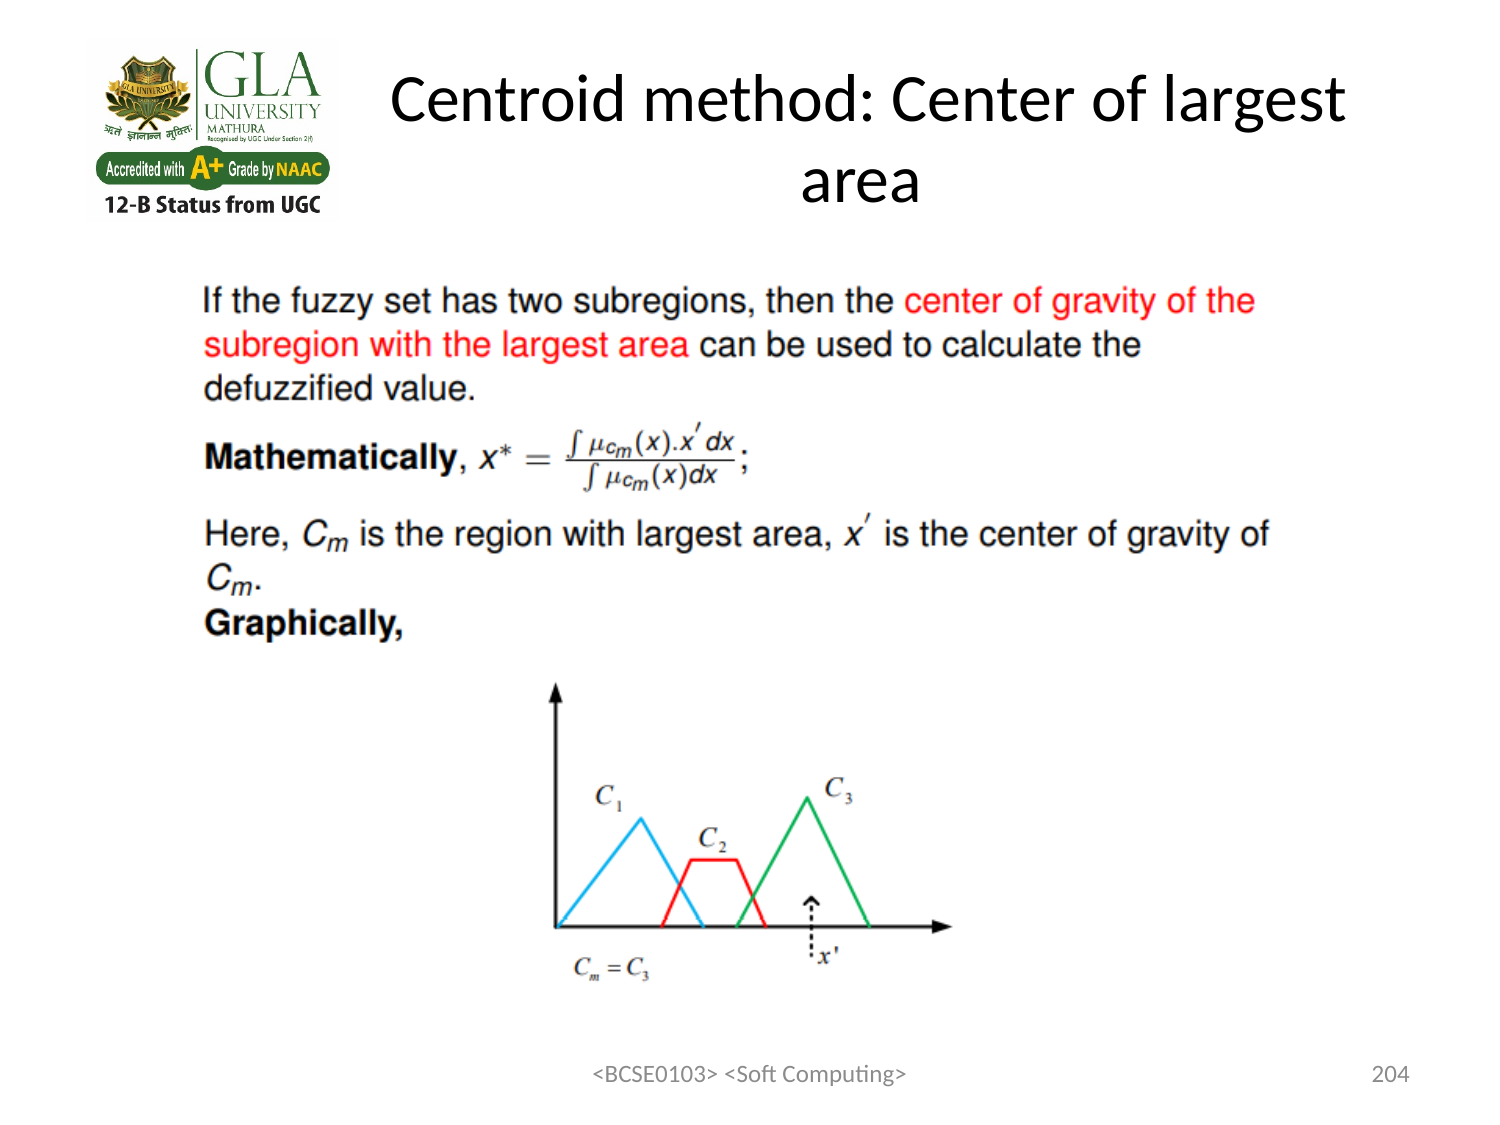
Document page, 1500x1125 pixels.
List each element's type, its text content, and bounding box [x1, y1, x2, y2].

footer <BCSE0103> <Soft Computing> [512, 1042, 988, 1103]
title Centroid method: Center of largest area [343, 45, 1425, 225]
slide_number 204 [1074, 1042, 1425, 1103]
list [175, 275, 1325, 992]
picture [86, 39, 339, 222]
